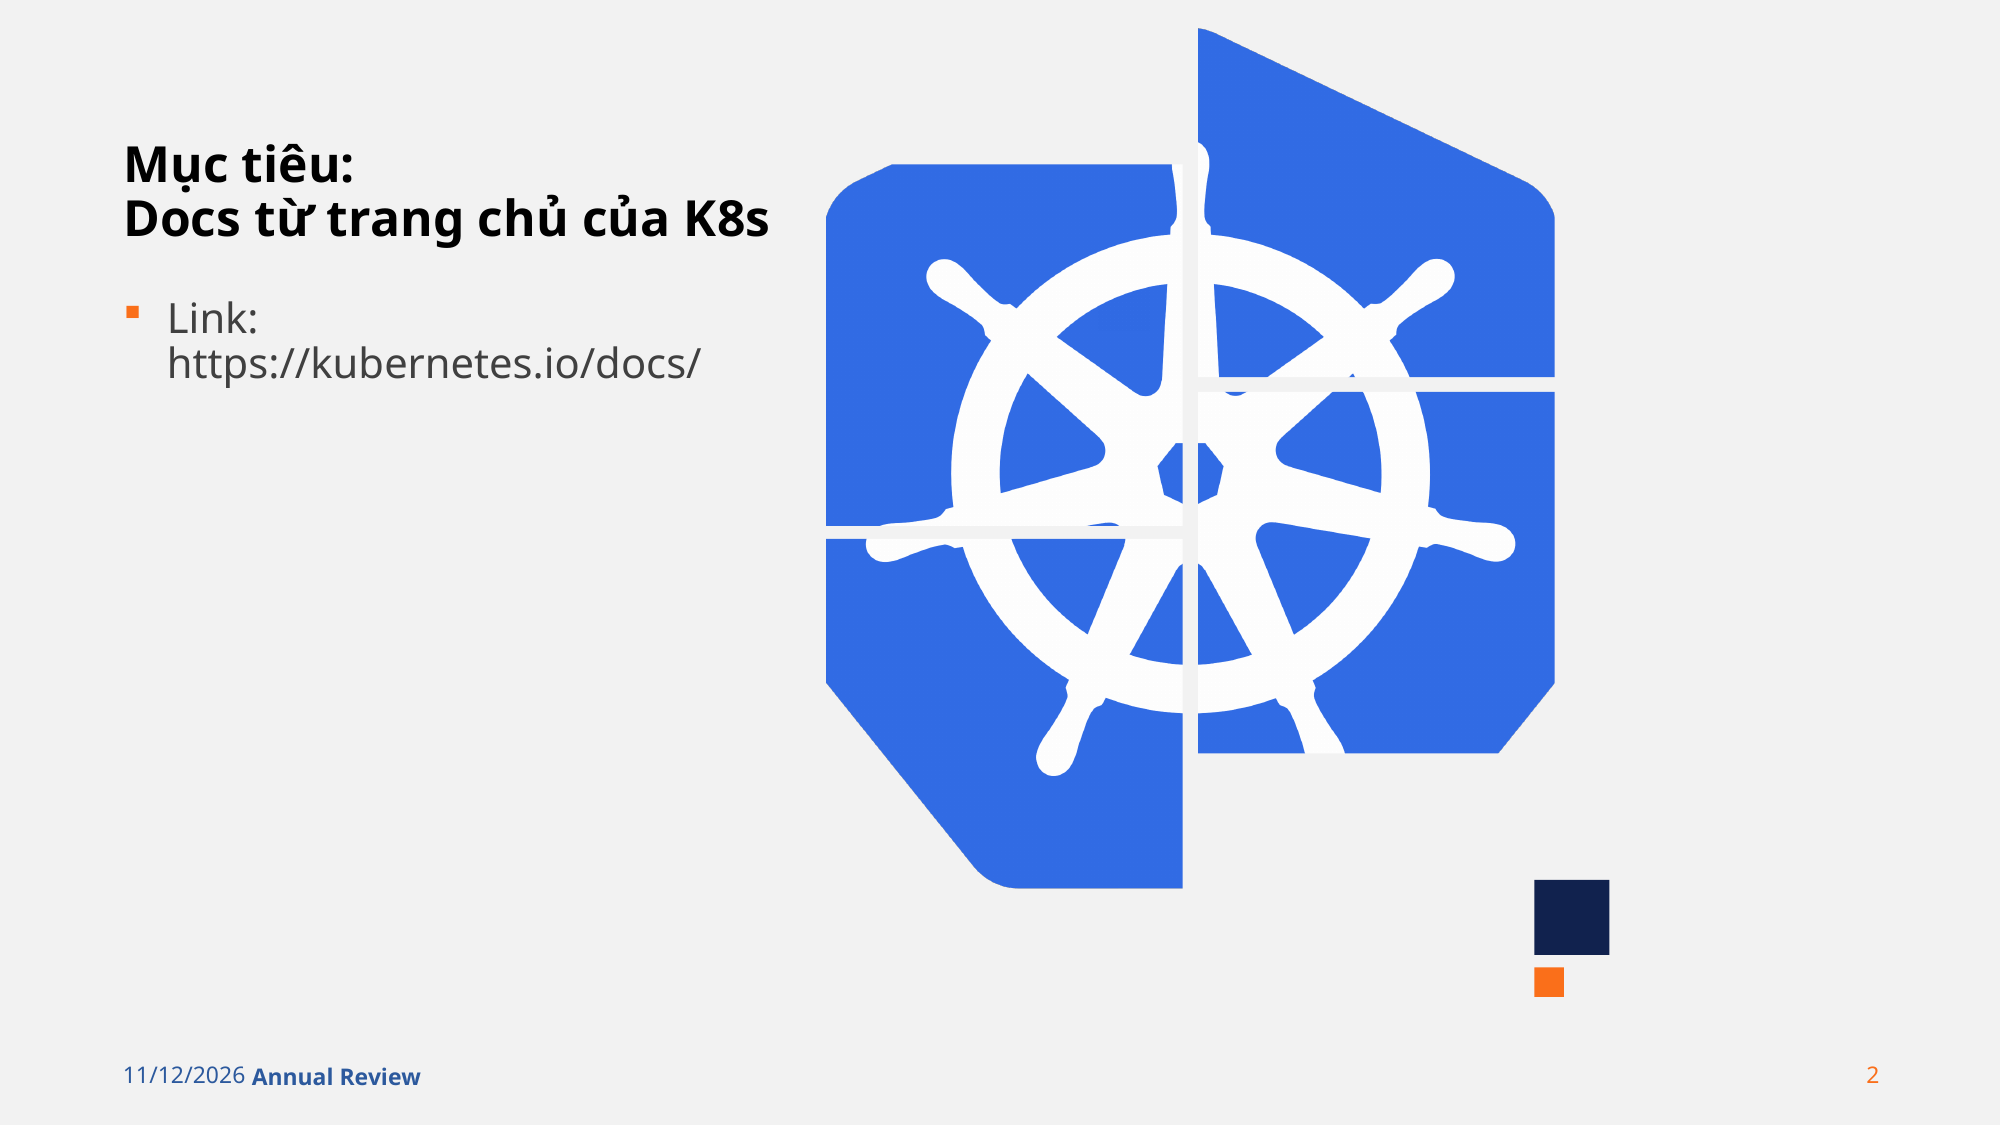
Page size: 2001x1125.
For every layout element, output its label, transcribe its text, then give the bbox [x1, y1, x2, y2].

list Link: https://kubernetes.io/docs/ [108, 290, 810, 427]
picture [826, 15, 1555, 901]
title Mục tiêu: Docs từ trang chủ của K8s [108, 132, 810, 269]
